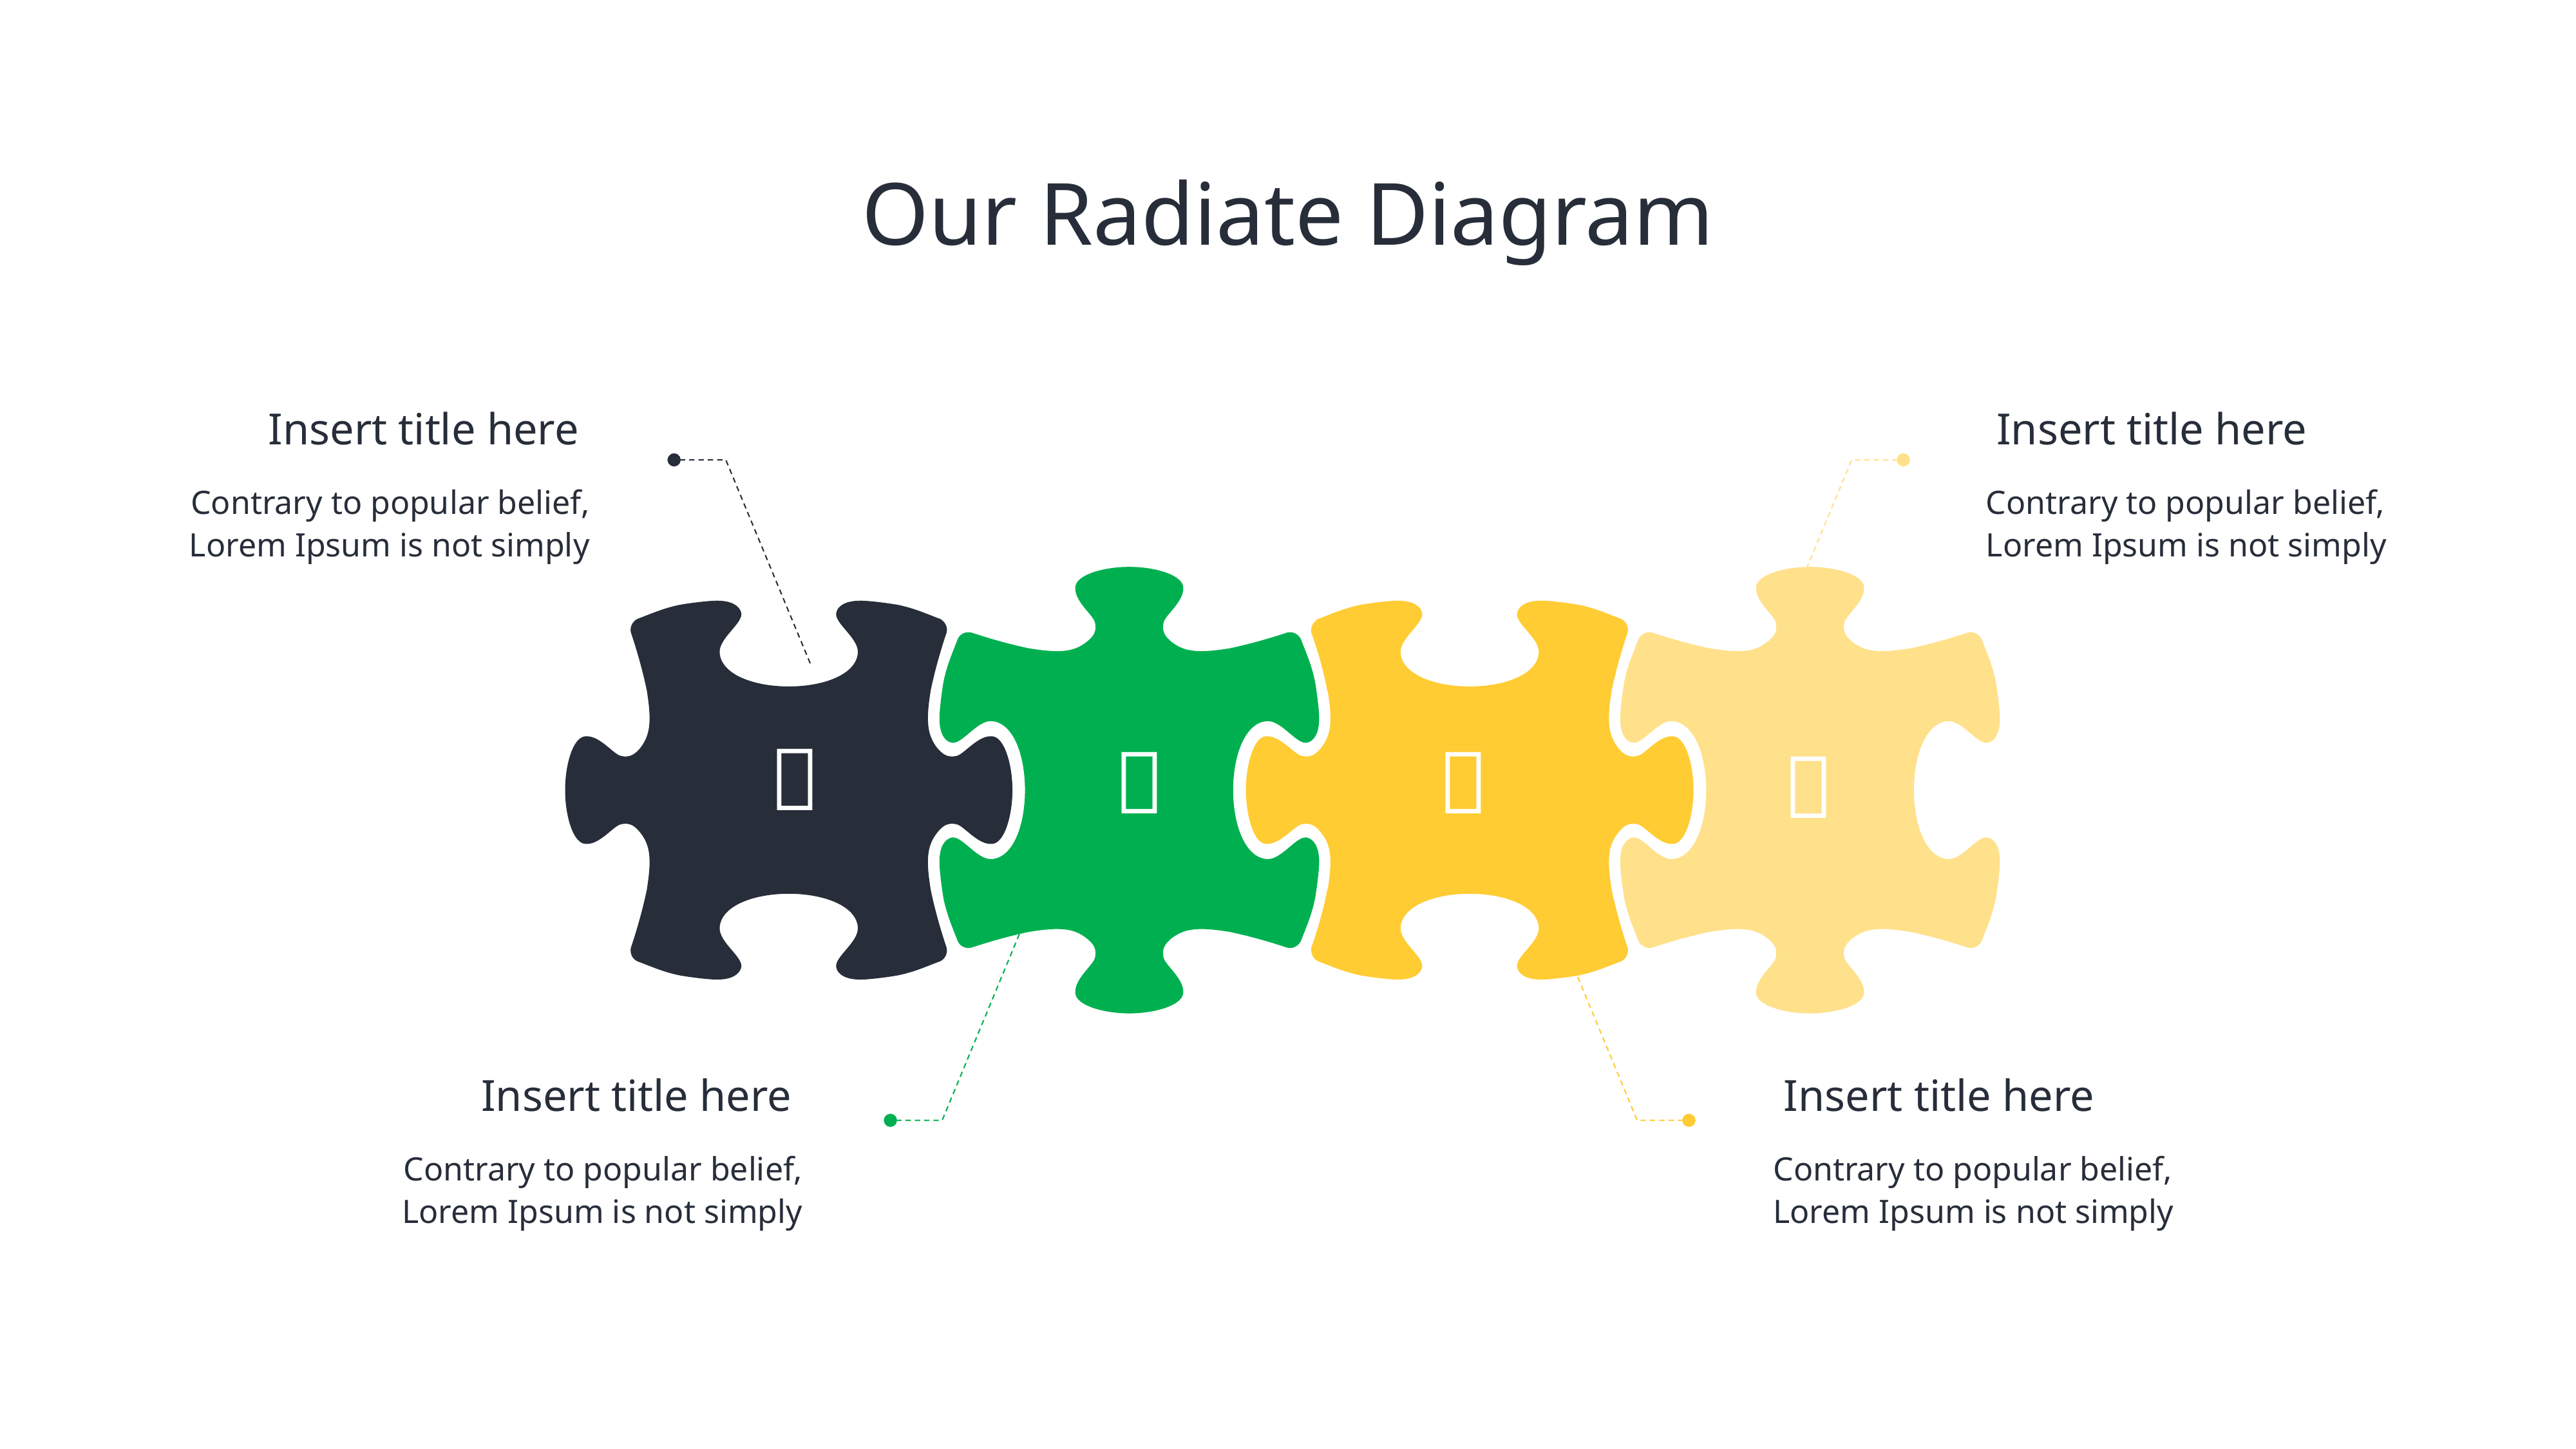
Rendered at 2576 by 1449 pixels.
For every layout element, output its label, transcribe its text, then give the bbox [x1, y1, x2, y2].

text_box [1620, 567, 2000, 1014]
text_box  [1773, 727, 1844, 840]
text_box Contrary to popular belief, Lorem Ipsum is not simply [327, 1140, 813, 1235]
text_box [1765, 453, 1910, 667]
text_box Insert title here [471, 1063, 802, 1125]
text_box Contrary to popular belief, Lorem Ipsum is not simply [1976, 473, 2461, 568]
text_box  [1428, 723, 1499, 836]
text_box Insert title here [1774, 1063, 2105, 1125]
text_box Insert title here [258, 397, 589, 459]
text_box [939, 567, 1320, 1014]
text_box Insert title here [1987, 397, 2318, 459]
text_box Contrary to popular belief, Lorem Ipsum is not simply [1763, 1140, 2249, 1235]
text_box [667, 453, 812, 667]
text_box [884, 913, 1028, 1127]
text_box [1245, 600, 1694, 980]
title Our Radiate Diagram [177, 77, 2399, 357]
text_box  [760, 719, 831, 833]
text_box [1551, 913, 1696, 1127]
text_box [565, 600, 1013, 980]
text_box Contrary to popular belief, Lorem Ipsum is not simply [114, 473, 600, 568]
text_box  [1104, 723, 1175, 836]
